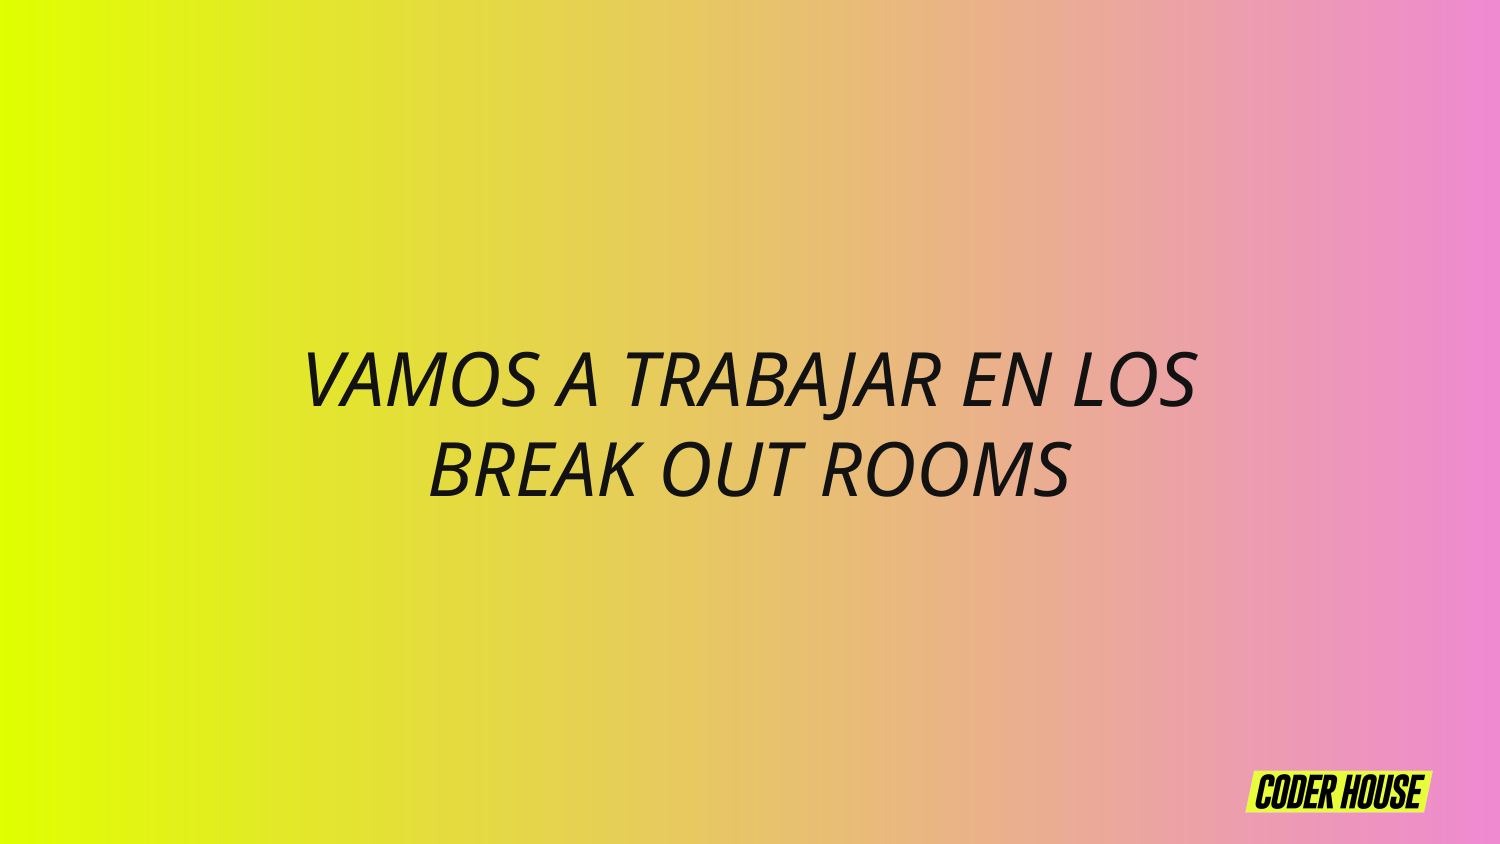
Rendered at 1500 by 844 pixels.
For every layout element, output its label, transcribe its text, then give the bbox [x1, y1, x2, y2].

text_box VAMOS A TRABAJAR EN LOS BREAK OUT ROOMS [229, 340, 1271, 503]
picture [1241, 764, 1437, 819]
